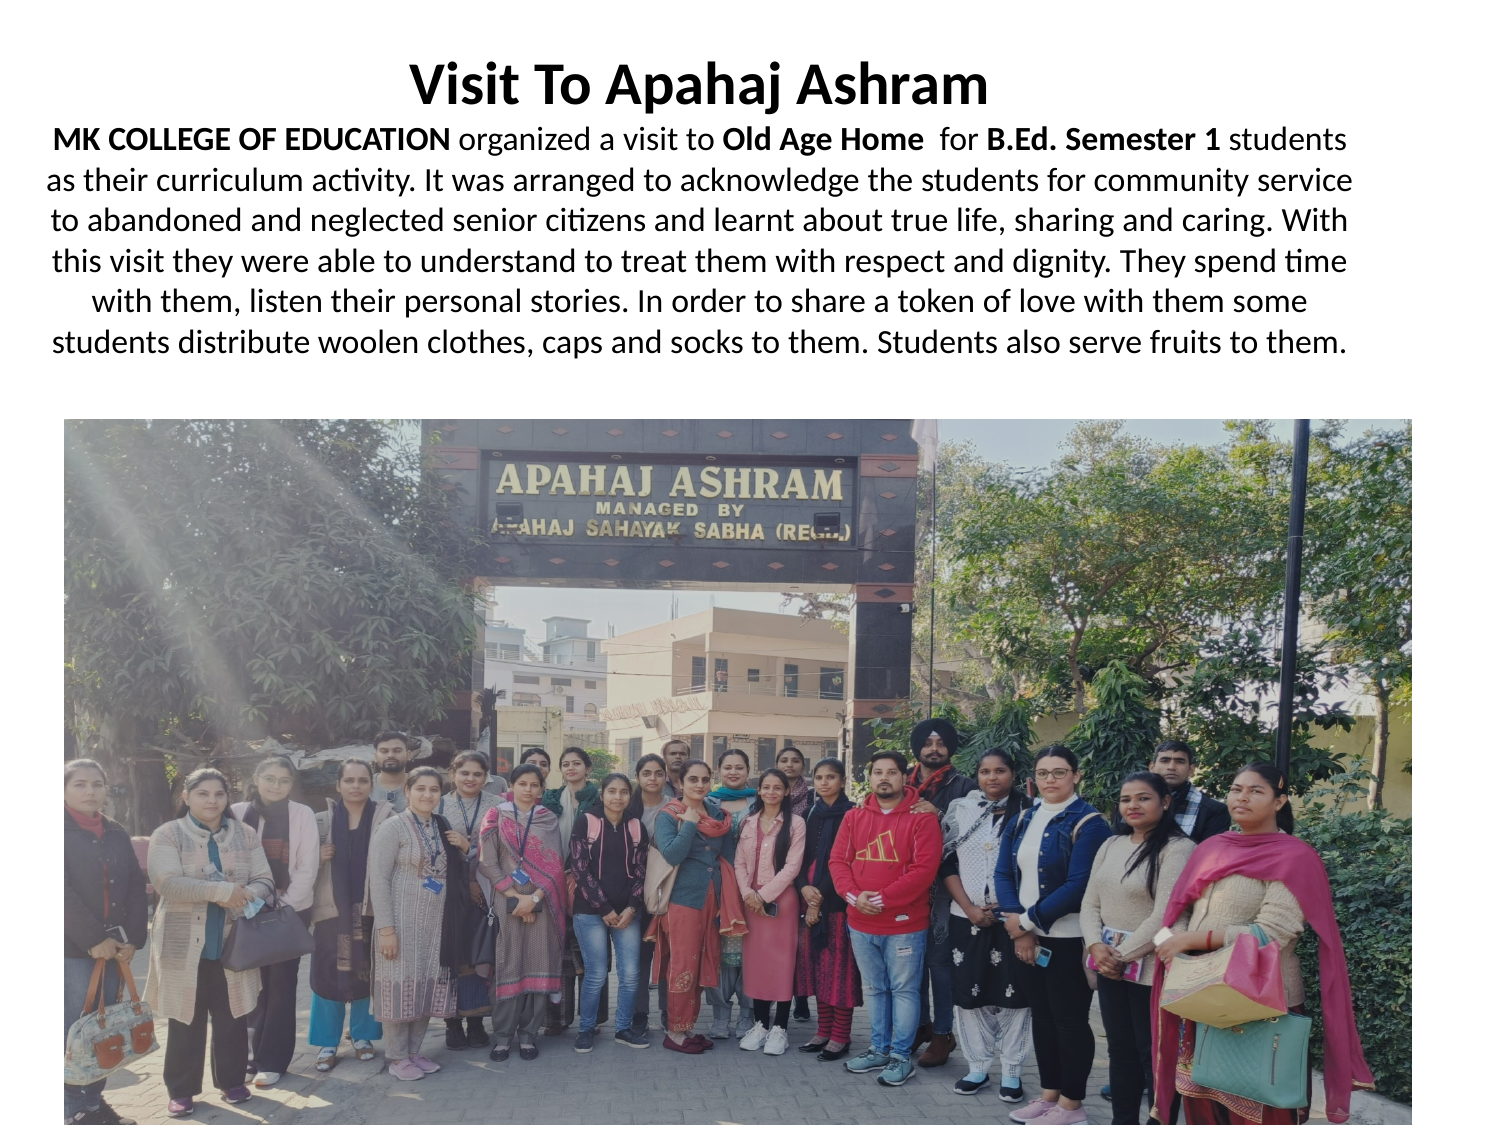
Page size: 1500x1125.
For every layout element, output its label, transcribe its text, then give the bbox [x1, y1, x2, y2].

picture [64, 418, 1412, 1125]
title Visit To Apahaj Ashram MK COLLEGE OF EDUCATION organized a visit to Old Age Home for B.Ed. Semester 1 students as their curriculum activity. It was arranged to acknowledge the students for community service to abandoned and neglected senior citizens and learnt about true life, sharing and caring. With this visit they were able to understand to treat them with respect and dignity. They spend time with them, listen their personal stories. In order to share a token of love with them some students distribute woolen clothes, caps and socks to them. Students also serve fruits to them. [29, 30, 1370, 374]
